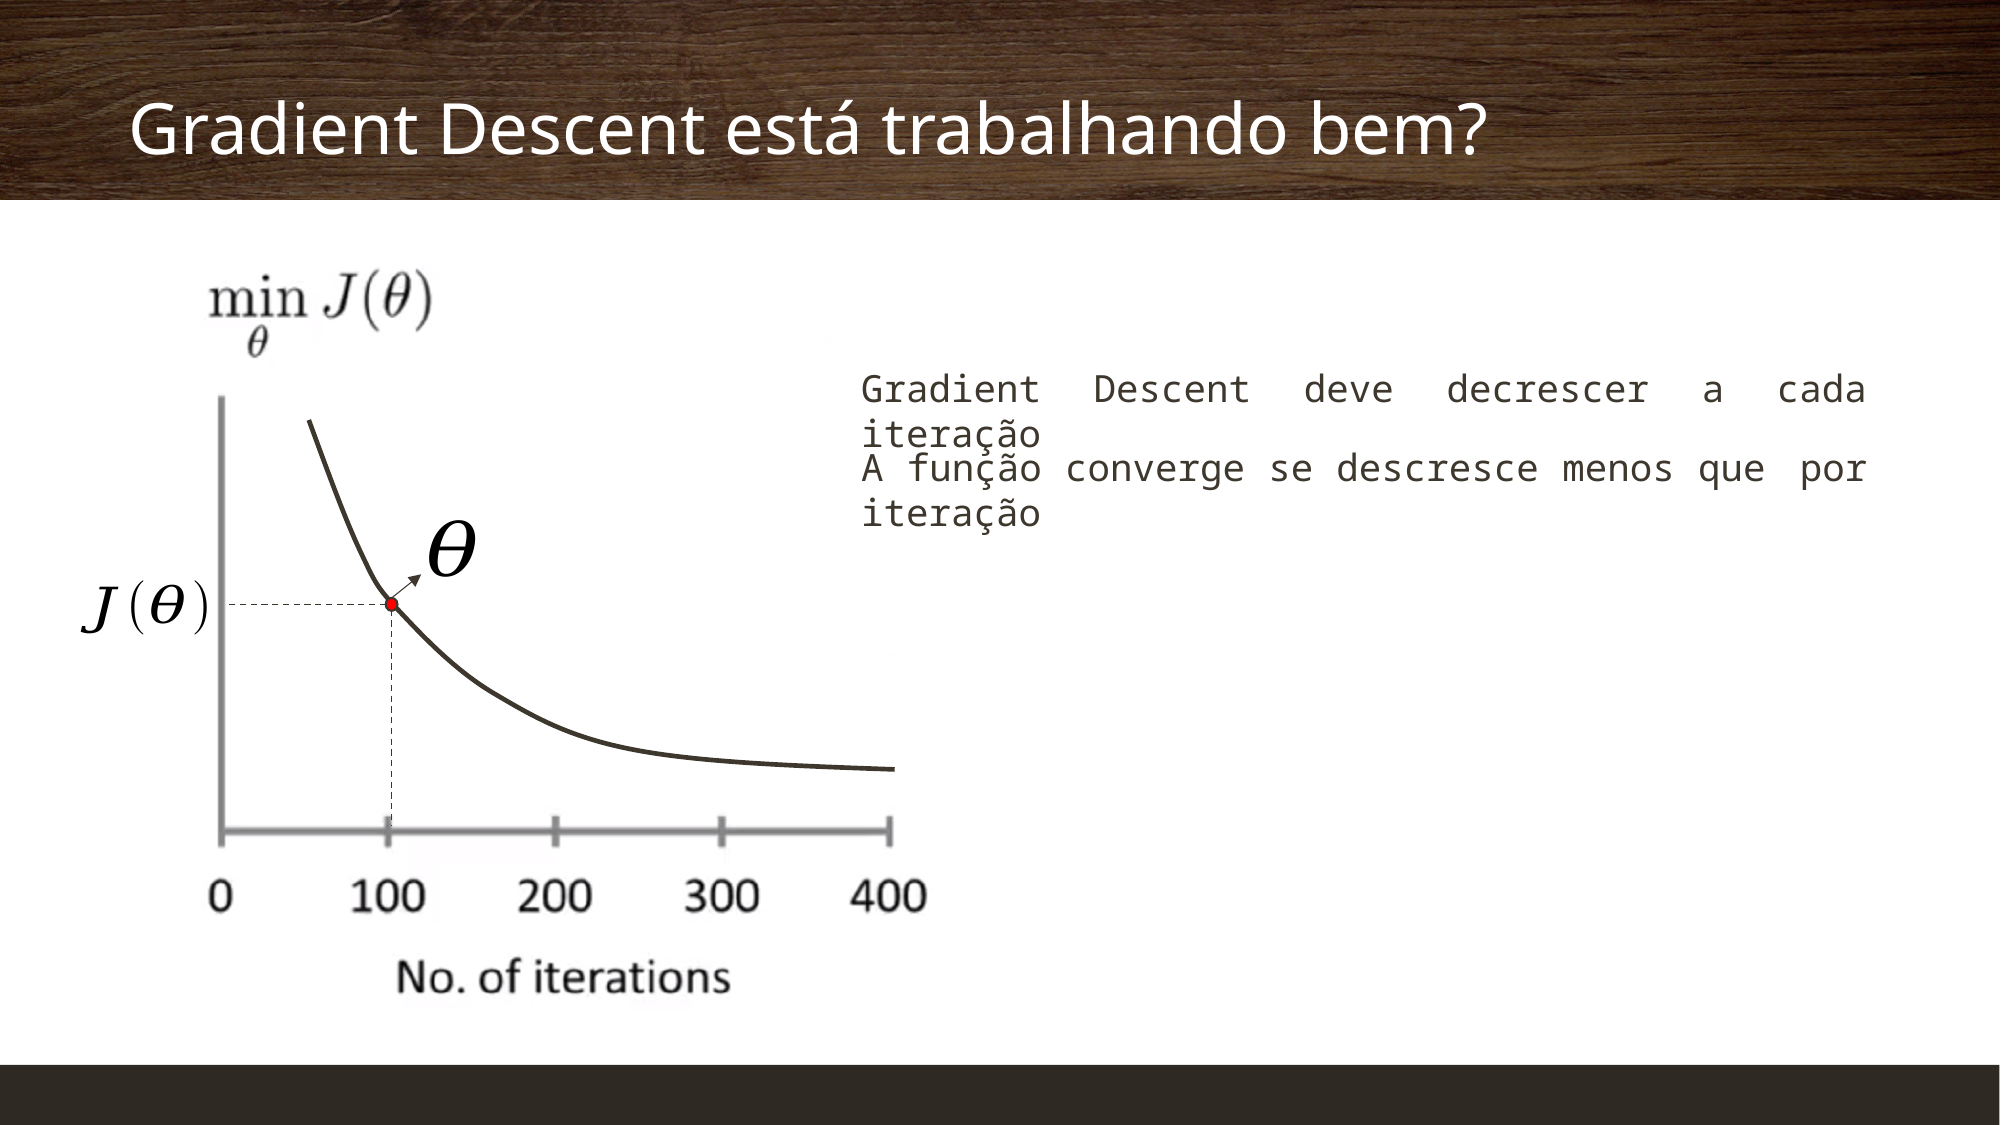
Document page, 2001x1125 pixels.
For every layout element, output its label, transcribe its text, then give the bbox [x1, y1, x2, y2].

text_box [391, 574, 422, 598]
picture [175, 255, 953, 1014]
text_box Gradient Descent deve decrescer a cada iteração [953, 358, 1882, 463]
picture [0, 0, 2000, 200]
